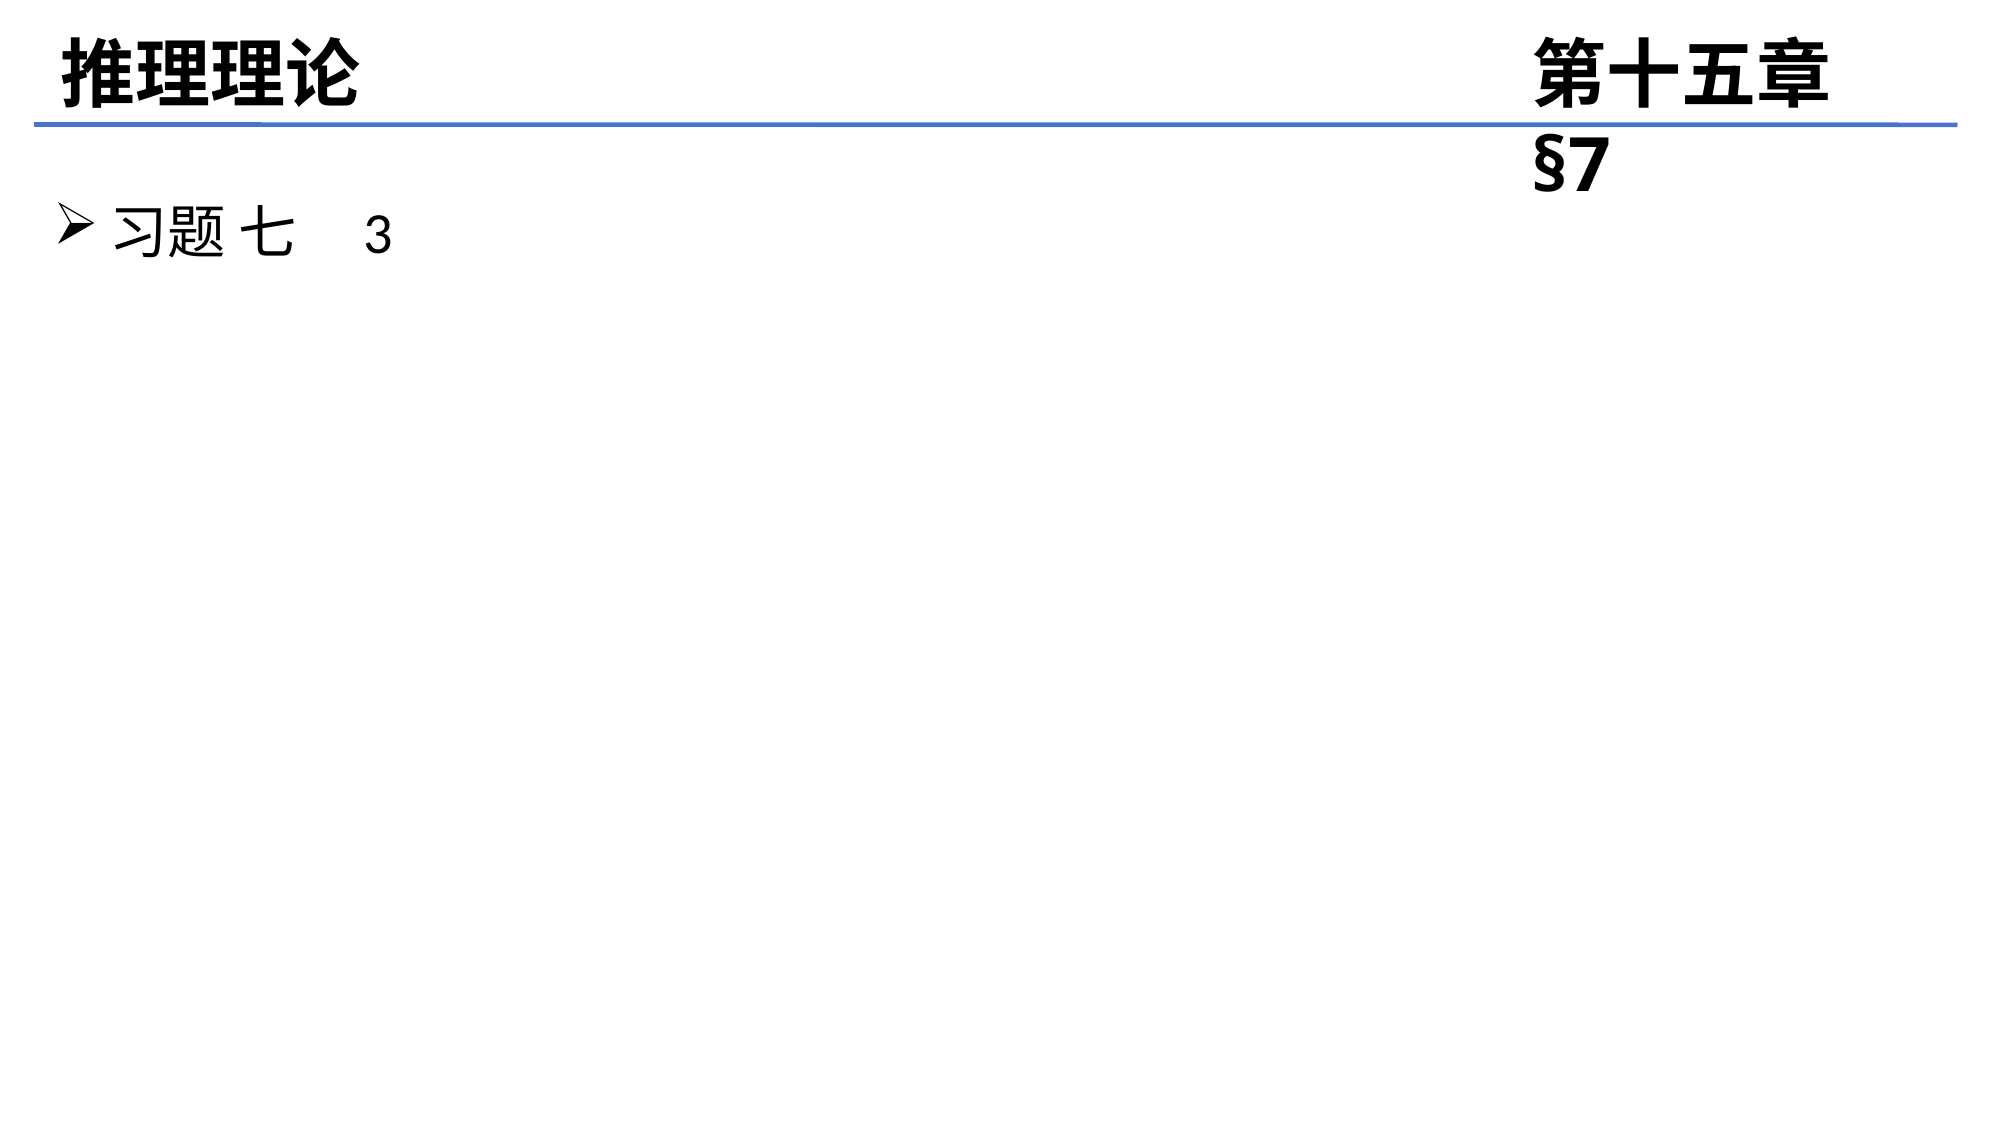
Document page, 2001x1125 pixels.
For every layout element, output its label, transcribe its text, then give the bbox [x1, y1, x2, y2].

text_box 第十五章 §7 [1517, 126, 1958, 214]
text_box 习题 七 3 [38, 153, 1951, 1065]
text_box 推理理论 [46, 18, 932, 124]
text_box 第十五章 §7 [1517, 19, 1958, 124]
